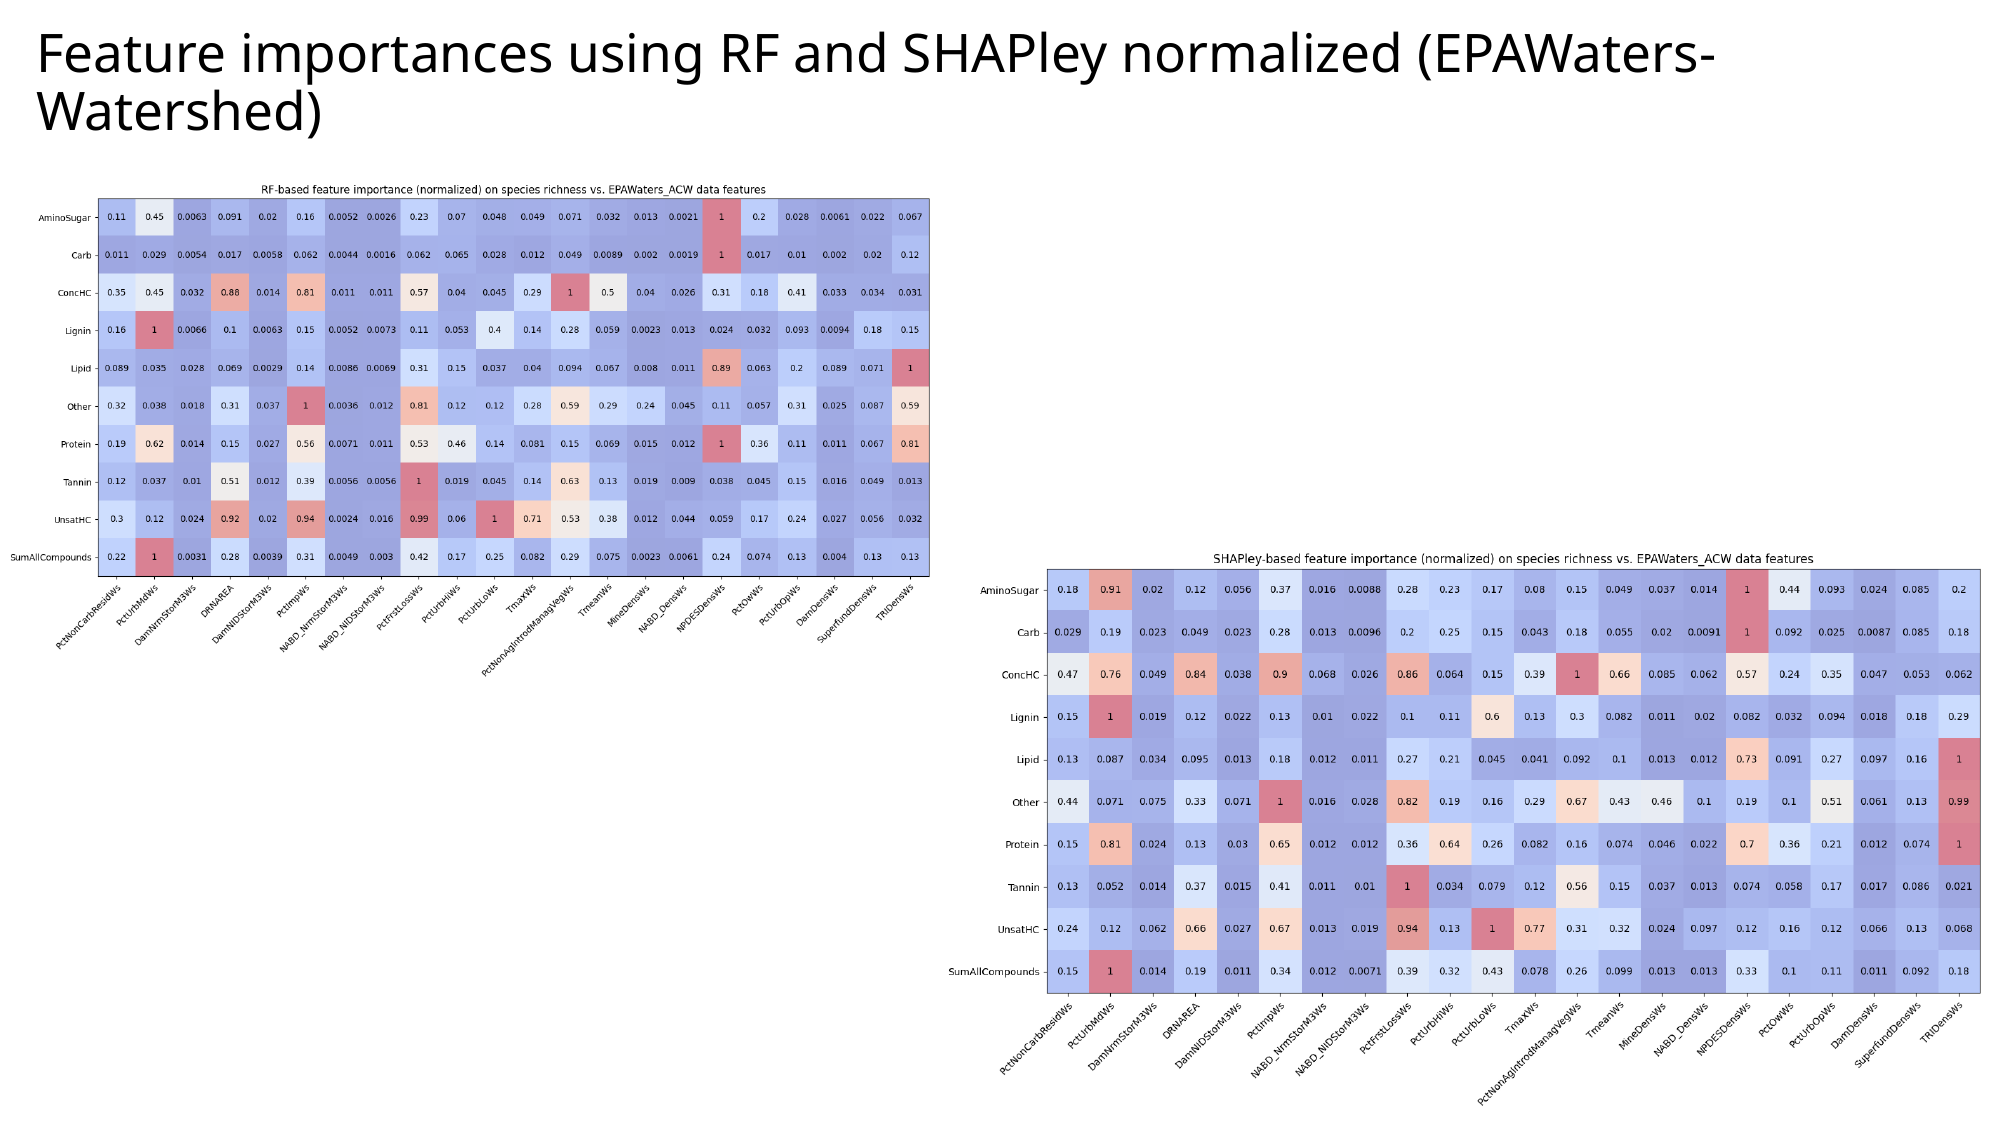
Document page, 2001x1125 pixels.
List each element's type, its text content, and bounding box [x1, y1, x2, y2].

title Feature importances using RF and SHAPley normalized (EPAWaters-Watershed) [21, 18, 1979, 150]
picture [0, 168, 1990, 1115]
